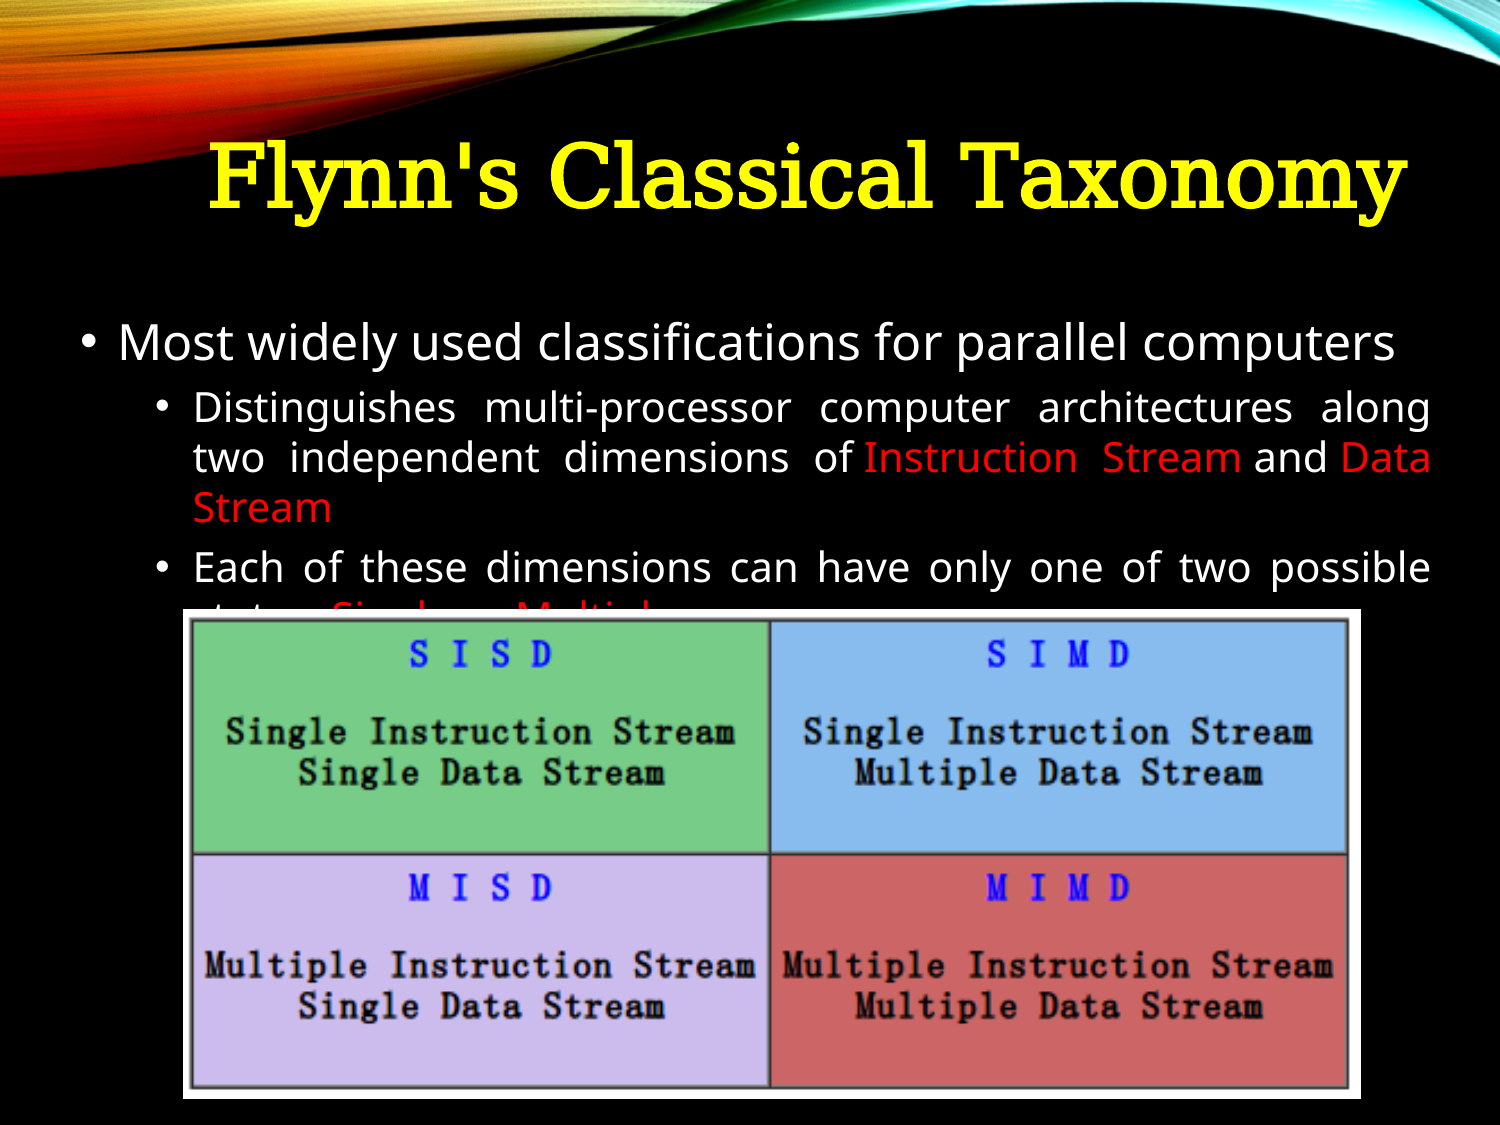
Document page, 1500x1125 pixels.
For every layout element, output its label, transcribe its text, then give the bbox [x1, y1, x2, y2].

title Flynn's Classical Taxonomy [76, 90, 1424, 268]
picture [0, 0, 1500, 178]
picture [182, 609, 1361, 1099]
list Most widely used classifications for parallel computers Distinguishes multi-processor computer architectures along two independent dimensions of Instruction Stream and Data Stream Each of these dimensions can have only one of two possible states: Single or Multiple [64, 302, 1447, 1083]
